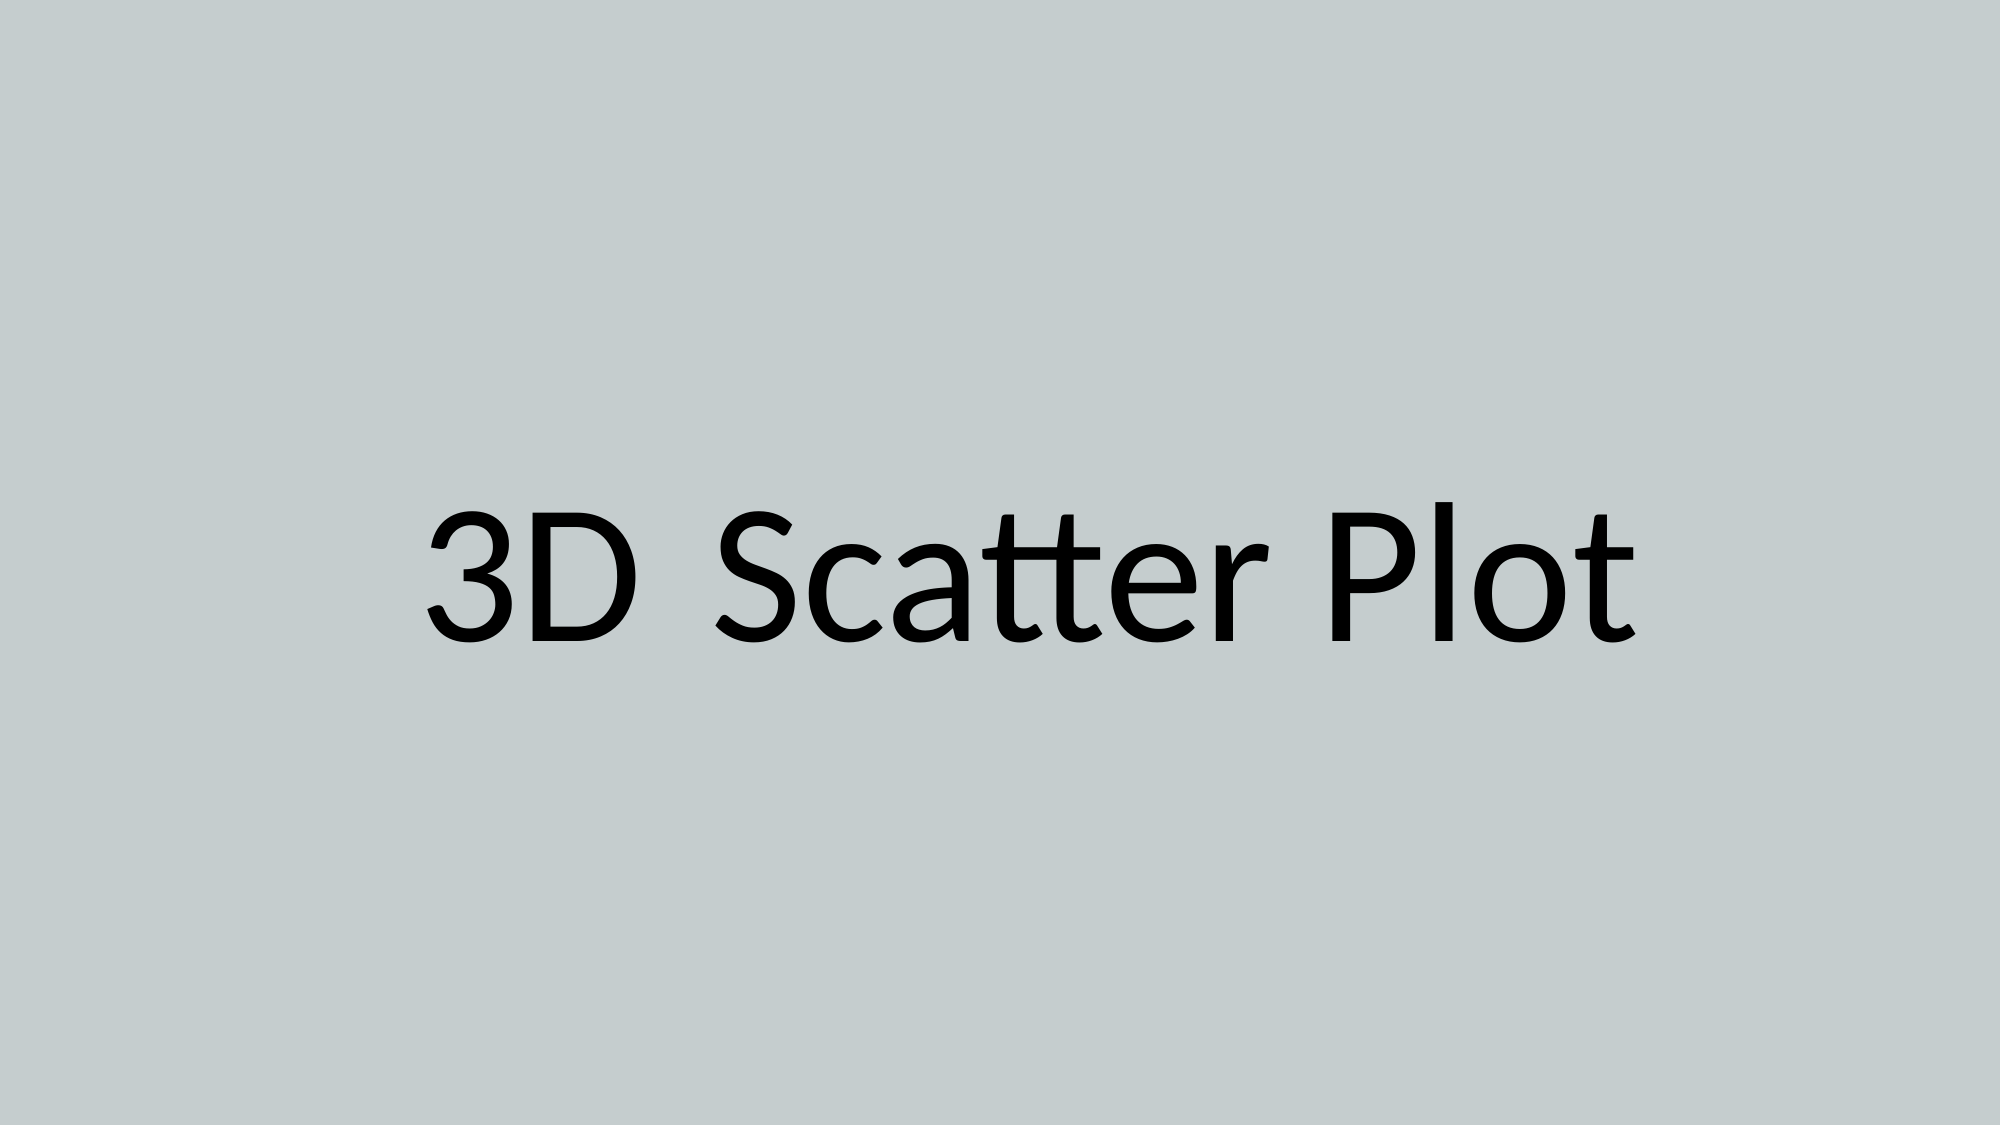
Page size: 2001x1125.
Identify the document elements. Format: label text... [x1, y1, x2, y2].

text_box 3D [401, 433, 659, 689]
text_box Scatter Plot [695, 433, 1701, 689]
